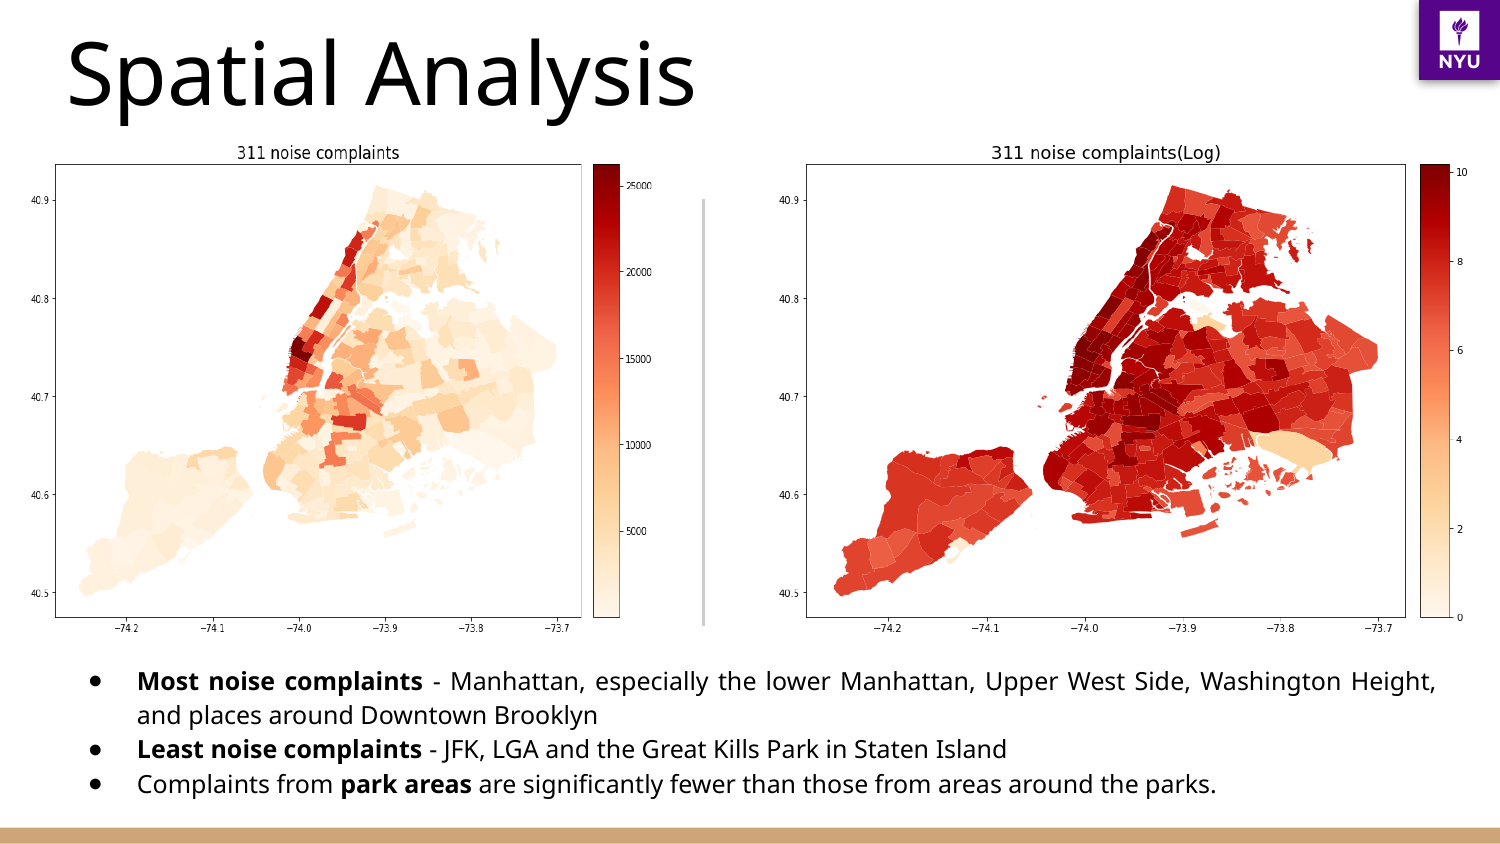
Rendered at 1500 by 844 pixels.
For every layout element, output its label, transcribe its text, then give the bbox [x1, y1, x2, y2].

picture [24, 137, 657, 640]
picture [770, 137, 1474, 640]
text_box Most noise complaints - Manhattan, especially the lower Manhattan, Upper West Side, Washington Height, and places around Downtown Brooklyn Least noise complaints - JFK, LGA and the Great Kills Park in Staten Island Complaints from park areas are significantly fewer than those from areas around the parks. [46, 645, 1454, 777]
picture [1419, 0, 1500, 81]
title Spatial Analysis [51, 1, 1449, 139]
